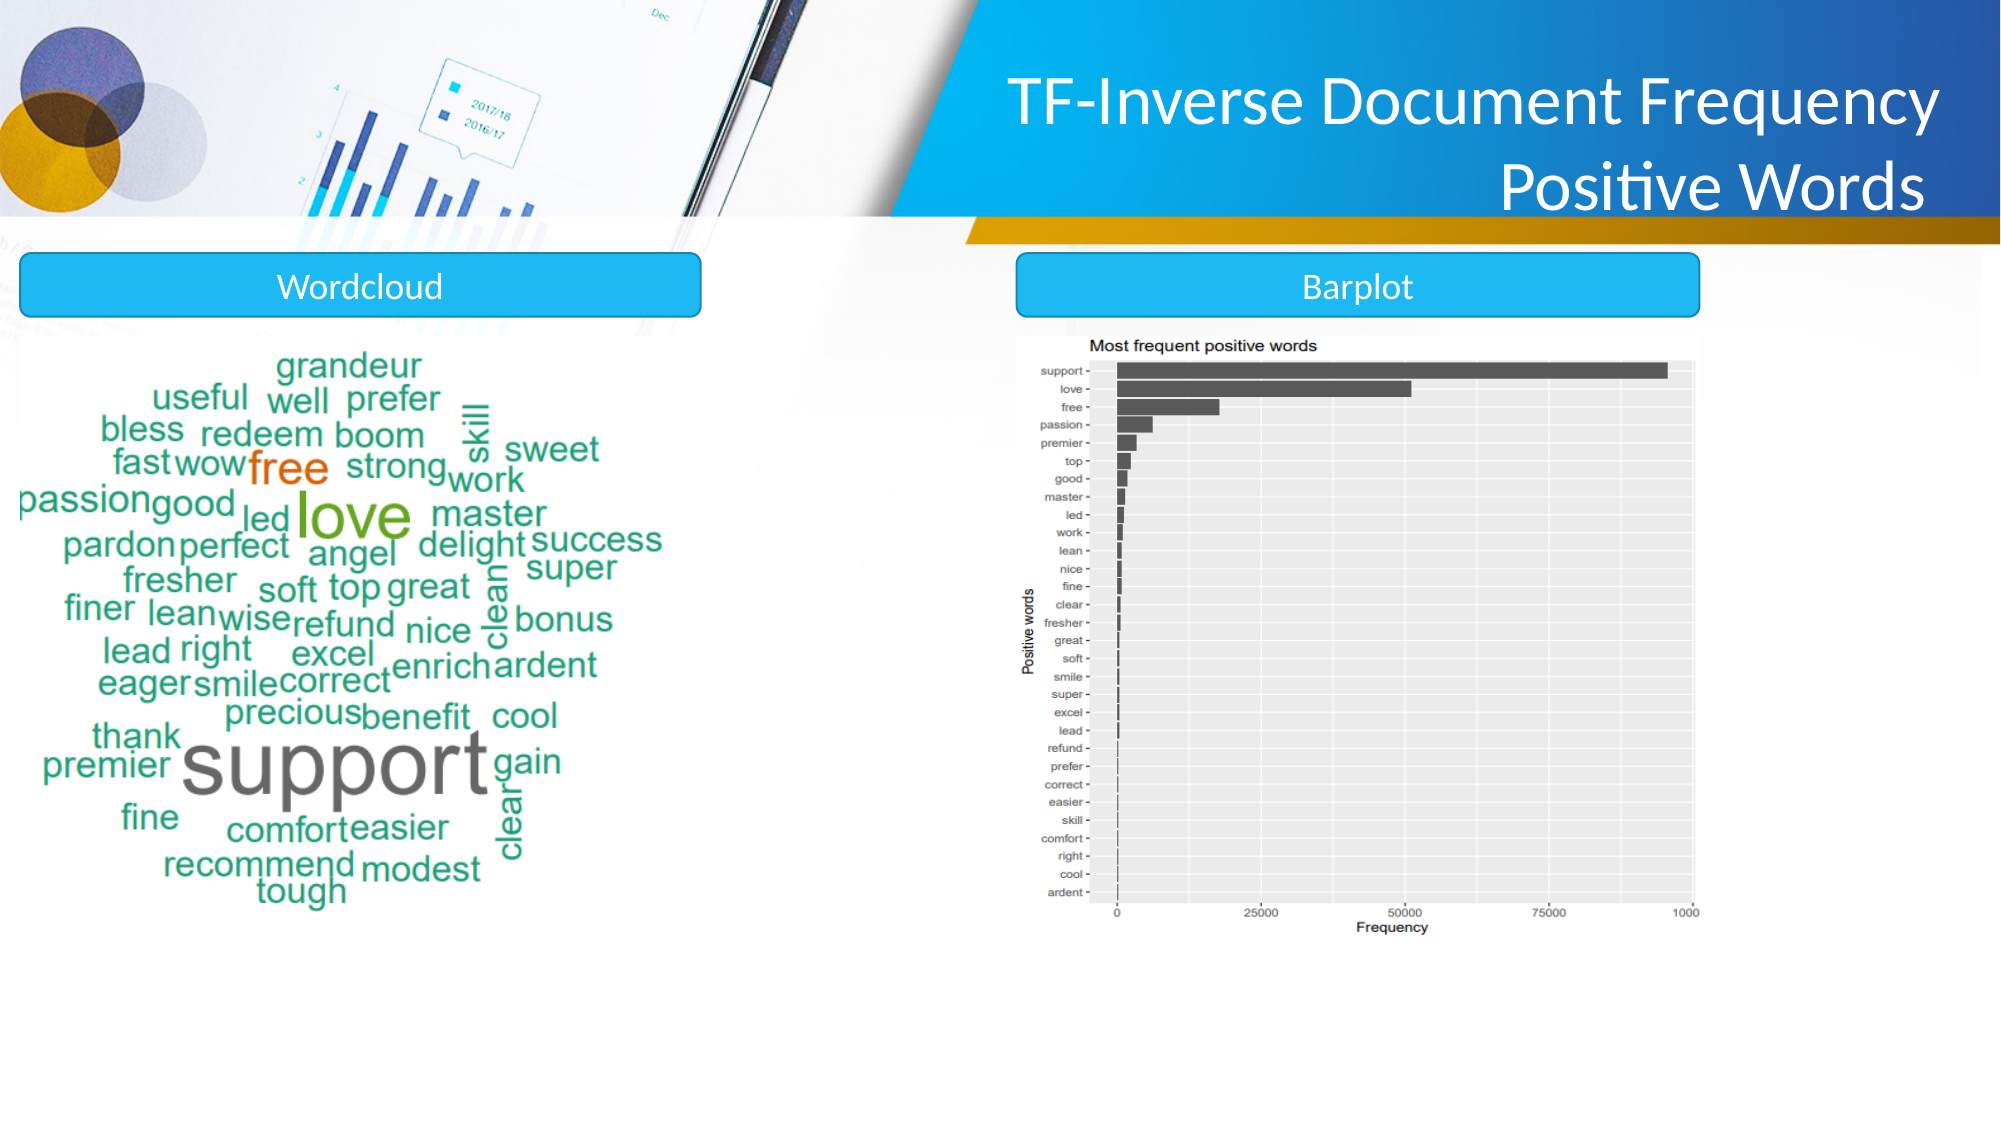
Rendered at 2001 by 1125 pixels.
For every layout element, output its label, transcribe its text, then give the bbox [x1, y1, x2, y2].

text_box Barplot [1016, 253, 1700, 317]
text_box Wordcloud [20, 253, 701, 317]
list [1016, 336, 1700, 940]
title TF-Inverse Document Frequency Positive Words [99, 45, 1957, 233]
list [19, 336, 672, 940]
picture [0, 0, 2001, 1125]
